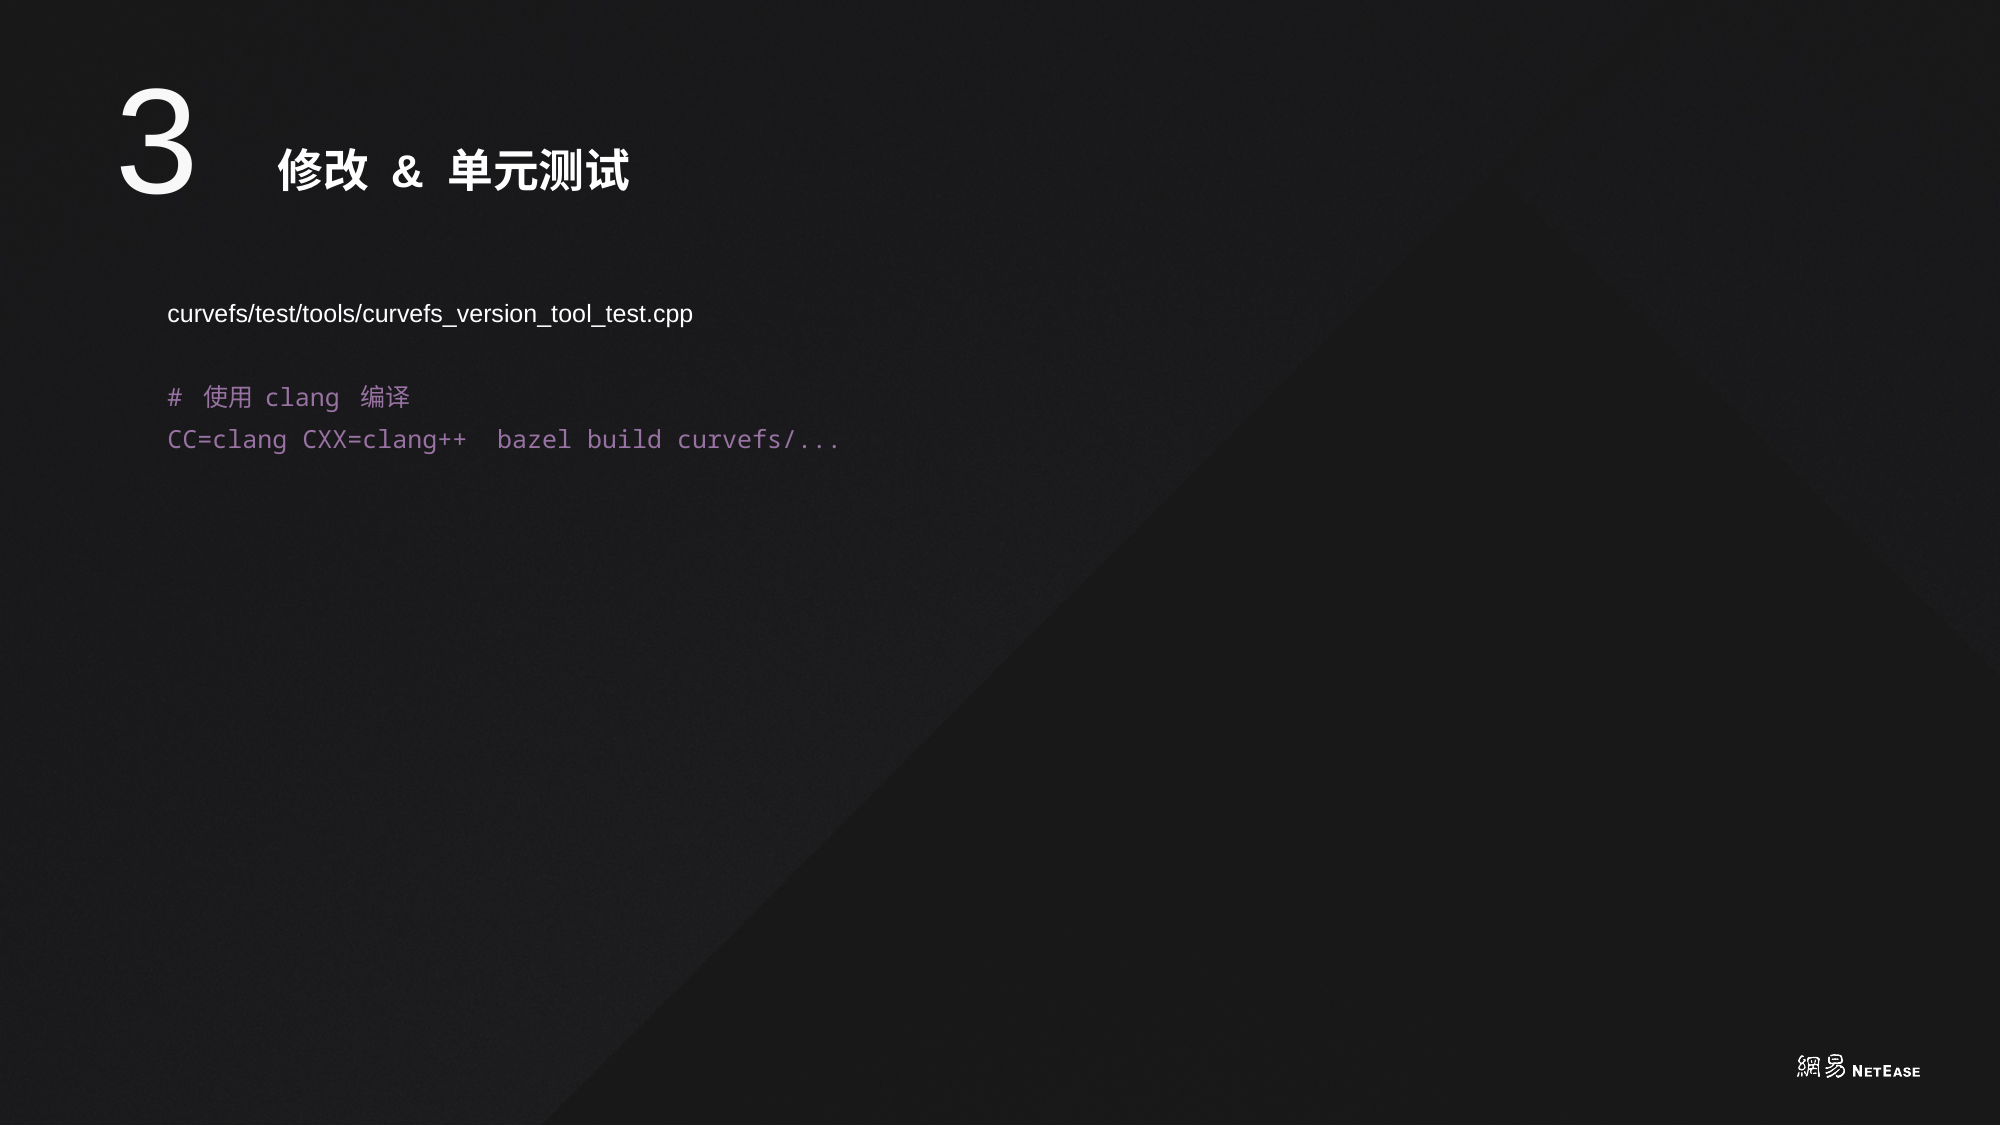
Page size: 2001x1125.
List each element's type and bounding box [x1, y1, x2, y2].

picture [0, 0, 2000, 1125]
text_box [51, 35, 1848, 459]
